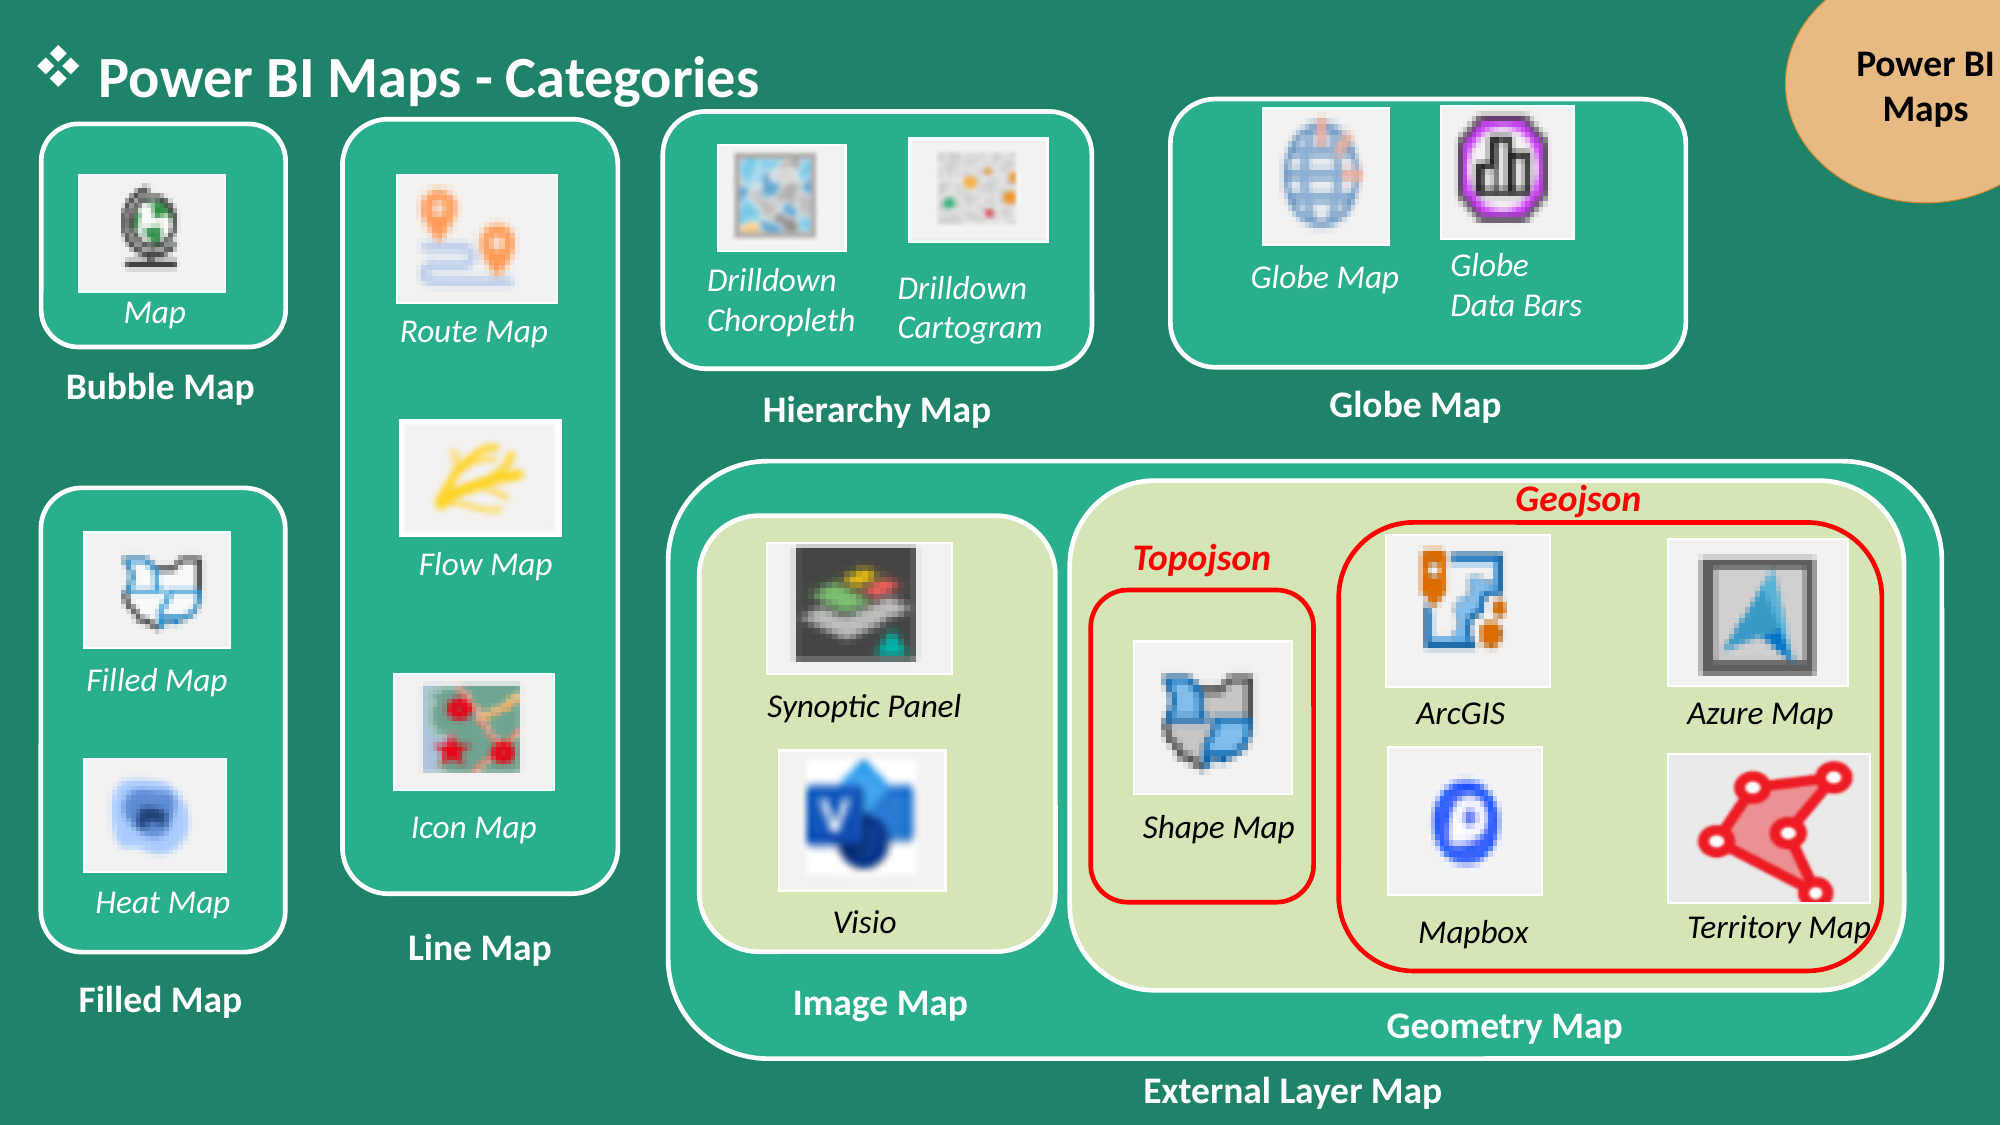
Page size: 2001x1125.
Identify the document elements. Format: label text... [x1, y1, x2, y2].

text_box Icon Map [396, 797, 552, 853]
text_box Globe Data Bars [1435, 236, 1598, 331]
text_box [661, 110, 1093, 370]
text_box Drilldown Cartogram [882, 258, 1058, 353]
text_box External Layer Map [1128, 1058, 1458, 1119]
text_box [40, 122, 287, 349]
text_box Power BI Maps [1784, 0, 2000, 204]
text_box [396, 174, 558, 301]
text_box [1169, 98, 1687, 369]
text_box [1262, 107, 1390, 246]
text_box Globe Map [1314, 372, 1517, 433]
text_box Bubble Map [51, 354, 270, 415]
text_box Line Map [393, 915, 567, 975]
text_box Synoptic Panel [752, 676, 977, 732]
text_box [1068, 479, 1906, 992]
text_box [1338, 522, 1882, 971]
text_box [83, 531, 231, 649]
text_box Heat Map [80, 873, 246, 928]
text_box Visio [817, 892, 912, 948]
text_box Filled Map [63, 967, 258, 1028]
text_box [908, 137, 1049, 243]
text_box Flow Map [404, 534, 568, 590]
text_box [1440, 105, 1575, 236]
text_box [83, 758, 227, 873]
text_box Geojson [1500, 466, 1657, 526]
text_box [1090, 589, 1314, 903]
text_box Globe Map [1235, 247, 1415, 303]
text_box [399, 419, 562, 537]
text_box Power BI Maps - Categories [17, 31, 775, 117]
text_box Filled Map [71, 650, 243, 706]
text_box [393, 673, 555, 791]
text_box Drilldown Choropleth [692, 250, 875, 346]
text_box [717, 144, 847, 250]
text_box Territory Map [1857, 897, 1887, 953]
text_box [341, 118, 619, 895]
text_box [778, 749, 947, 892]
text_box Map [108, 282, 202, 338]
text_box [766, 542, 953, 675]
text_box Route Map [385, 301, 563, 356]
text_box Topojson [1117, 525, 1287, 586]
text_box Image Map [778, 970, 984, 1031]
text_box [78, 174, 226, 293]
text_box [667, 460, 1944, 1060]
text_box Hierarchy Map [748, 377, 1007, 438]
text_box [39, 486, 287, 954]
text_box Geometry Map [1371, 994, 1638, 1054]
text_box [698, 514, 1057, 953]
